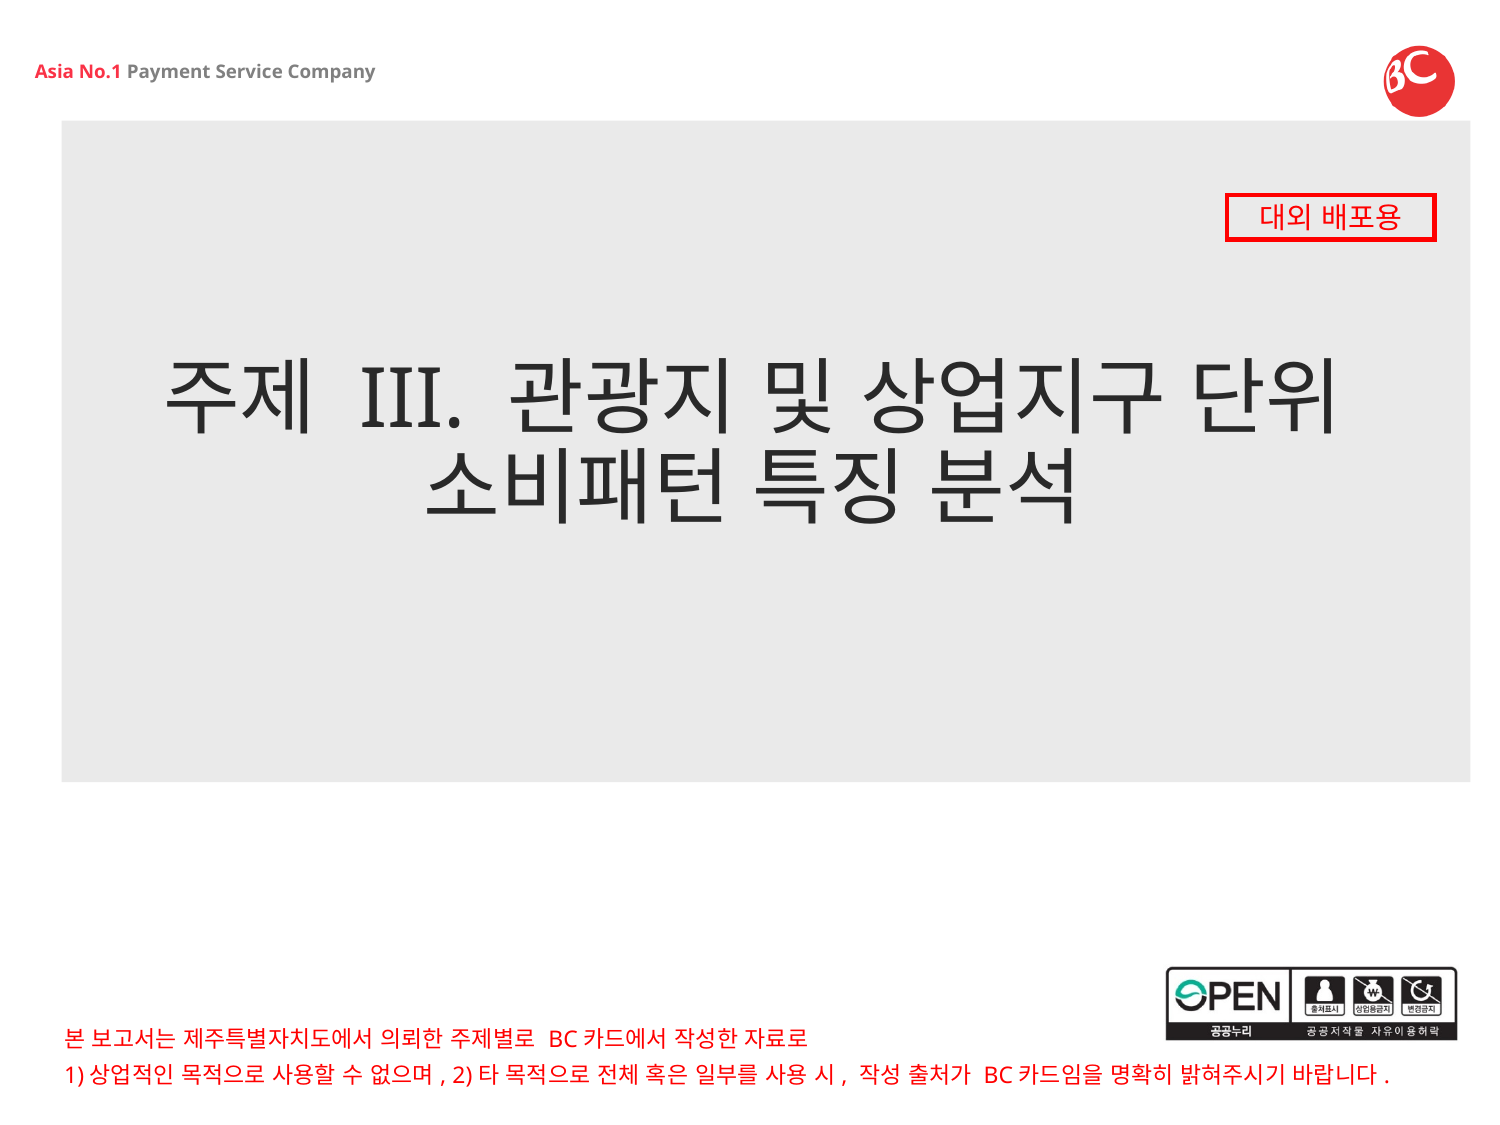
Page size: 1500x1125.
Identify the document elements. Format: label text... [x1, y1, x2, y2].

text_box 주제 III. 관광지 및 상업지구 단위 소비패턴 특징 분석 [153, 355, 1353, 536]
picture [1374, 39, 1463, 123]
text_box 대외 배포용 [1227, 195, 1435, 240]
picture [1163, 963, 1459, 1043]
text_box 본 보고서는 제주특별자치도에서 의뢰한 주제별로 BC카드에서 작성한 자료로 1)상업적인 목적으로 사용할 수 없으며, 2)타 목적으로 전체 혹은 일부를 사용 시, 작성 출처가 BC카드임을 명확히 밝혀주시기 바랍니다. [64, 1024, 1412, 1088]
